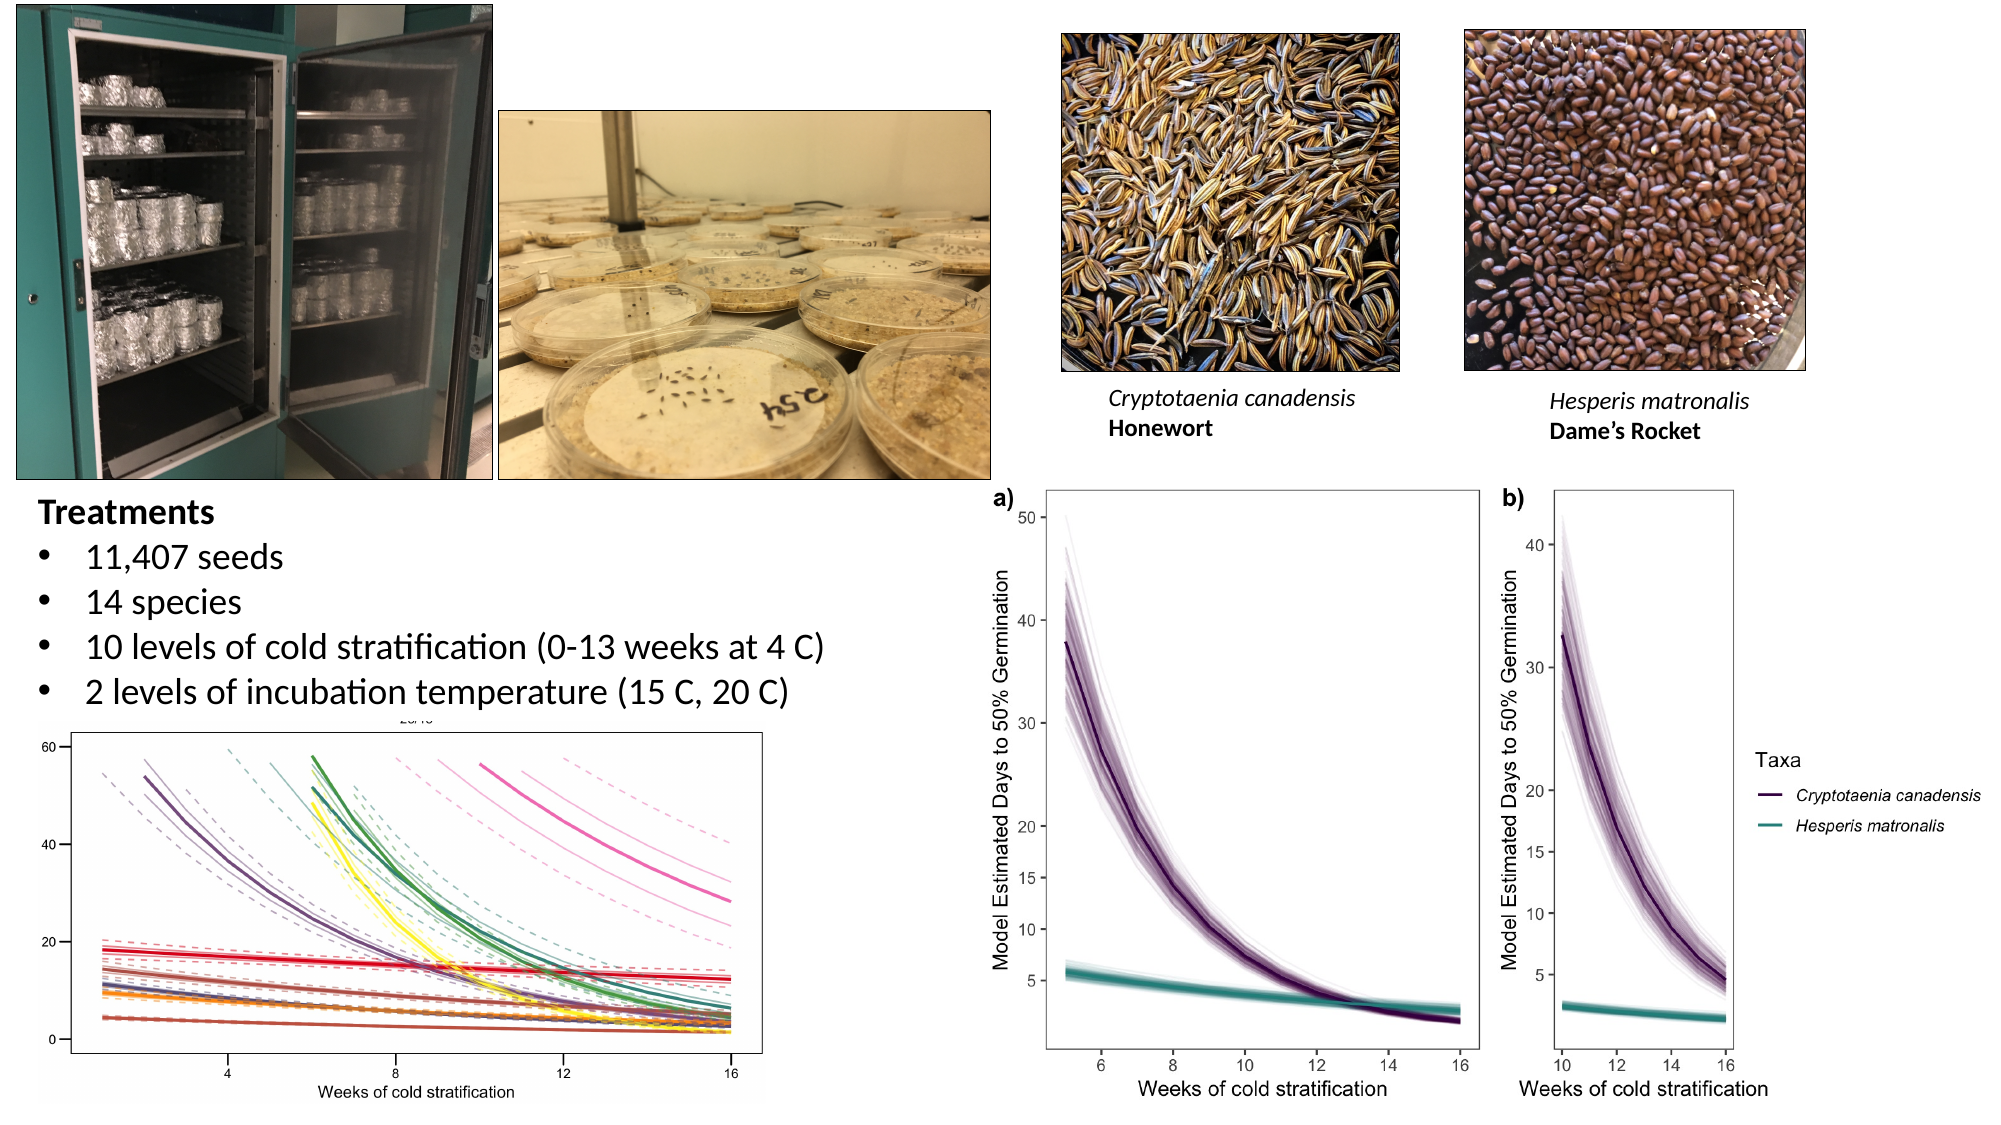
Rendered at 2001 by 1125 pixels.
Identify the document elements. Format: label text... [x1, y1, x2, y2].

picture [498, 110, 1991, 1110]
picture [1464, 29, 1806, 371]
picture [16, 3, 493, 480]
text_box Cryptotaenia canadensis Honewort [1093, 373, 1410, 449]
picture [38, 721, 766, 1104]
text_box Hesperis matronalis Dame’s Rocket [1534, 377, 1851, 452]
picture [1061, 33, 1400, 372]
text_box Treatments 11,407 seeds 14 species 10 levels of cold stratification (0-13 weeks at 4 C) 2 levels of incubation temperature (15 C, 20 C) [23, 479, 933, 720]
